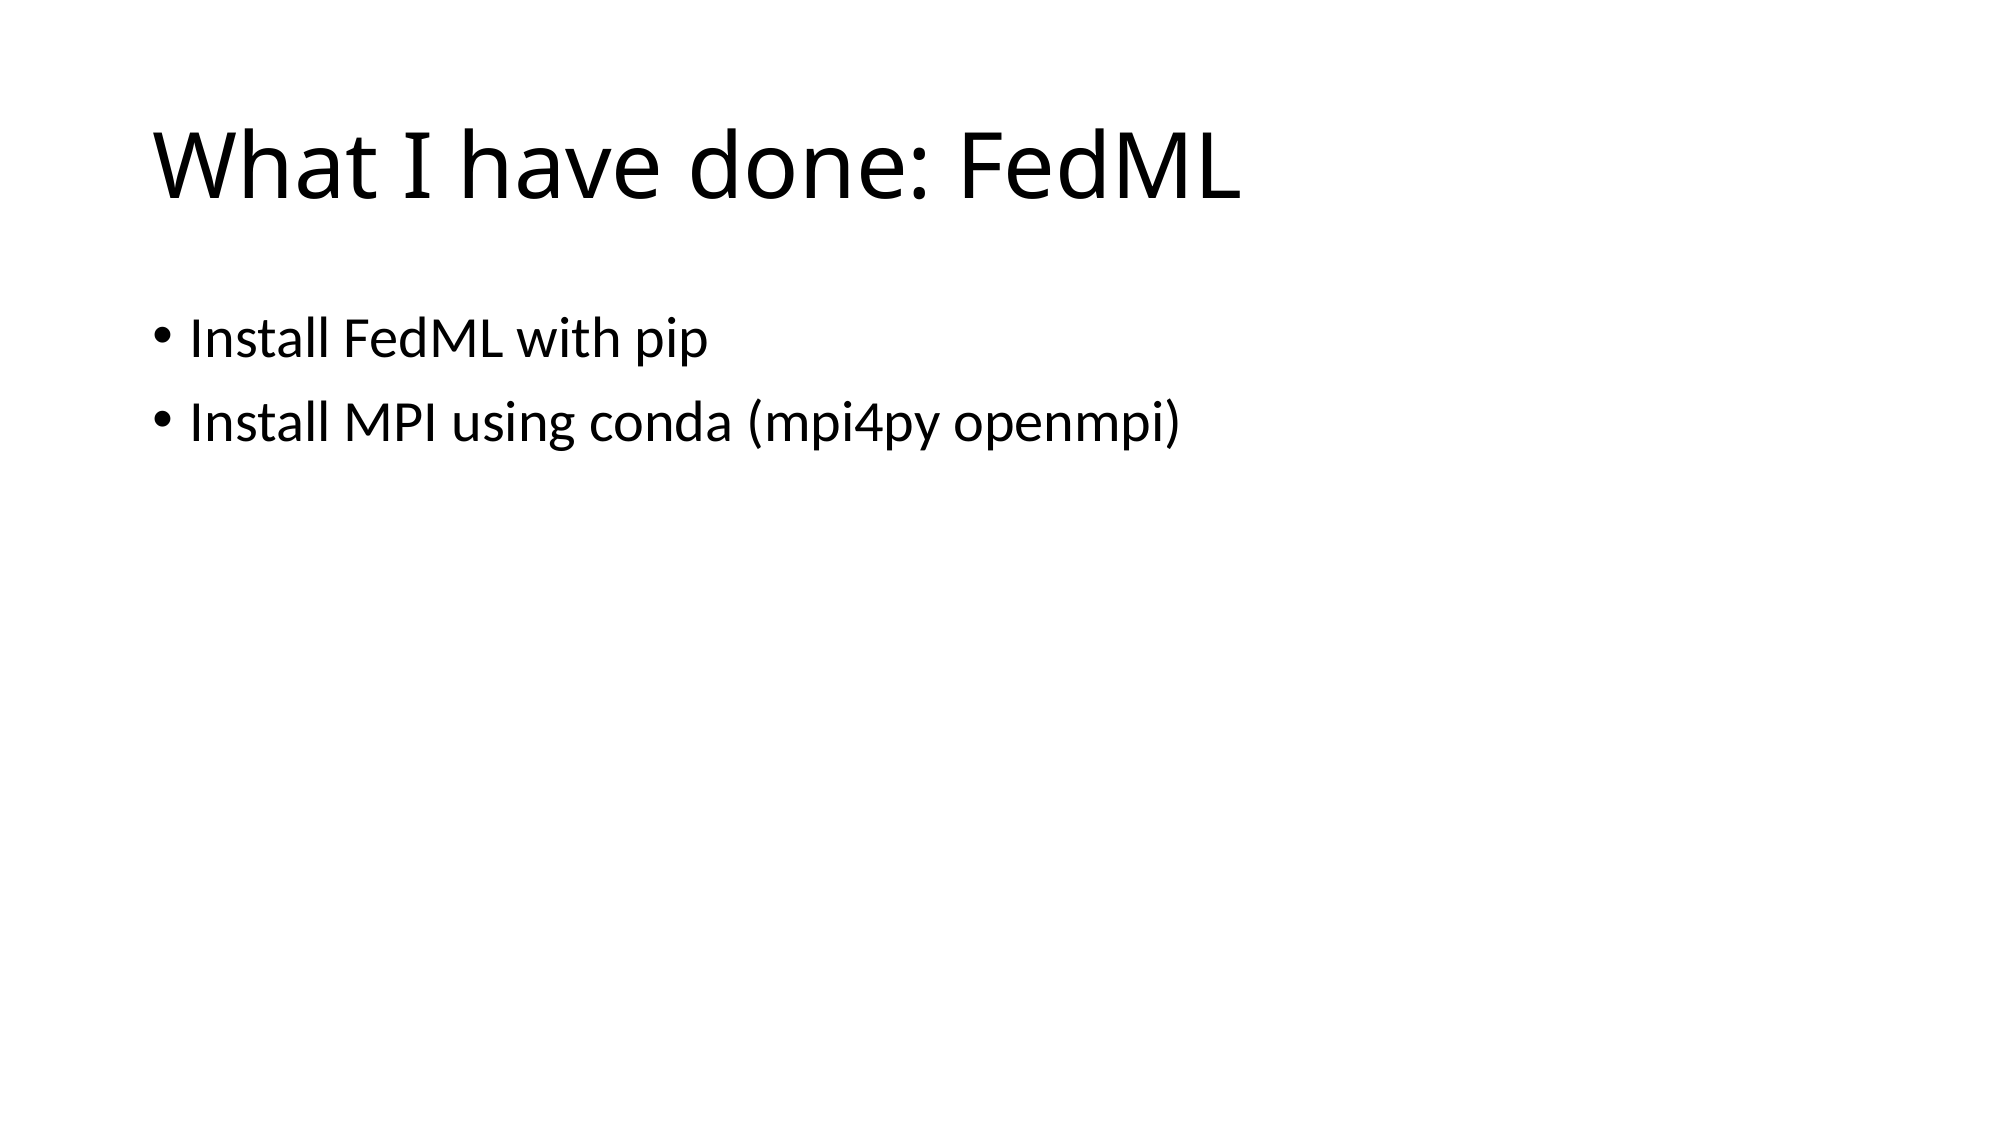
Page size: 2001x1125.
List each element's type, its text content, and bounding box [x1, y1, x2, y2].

list Install FedML with pip Install MPI using conda (mpi4py openmpi) [137, 299, 1863, 1014]
title What I have done: FedML [137, 59, 1863, 278]
